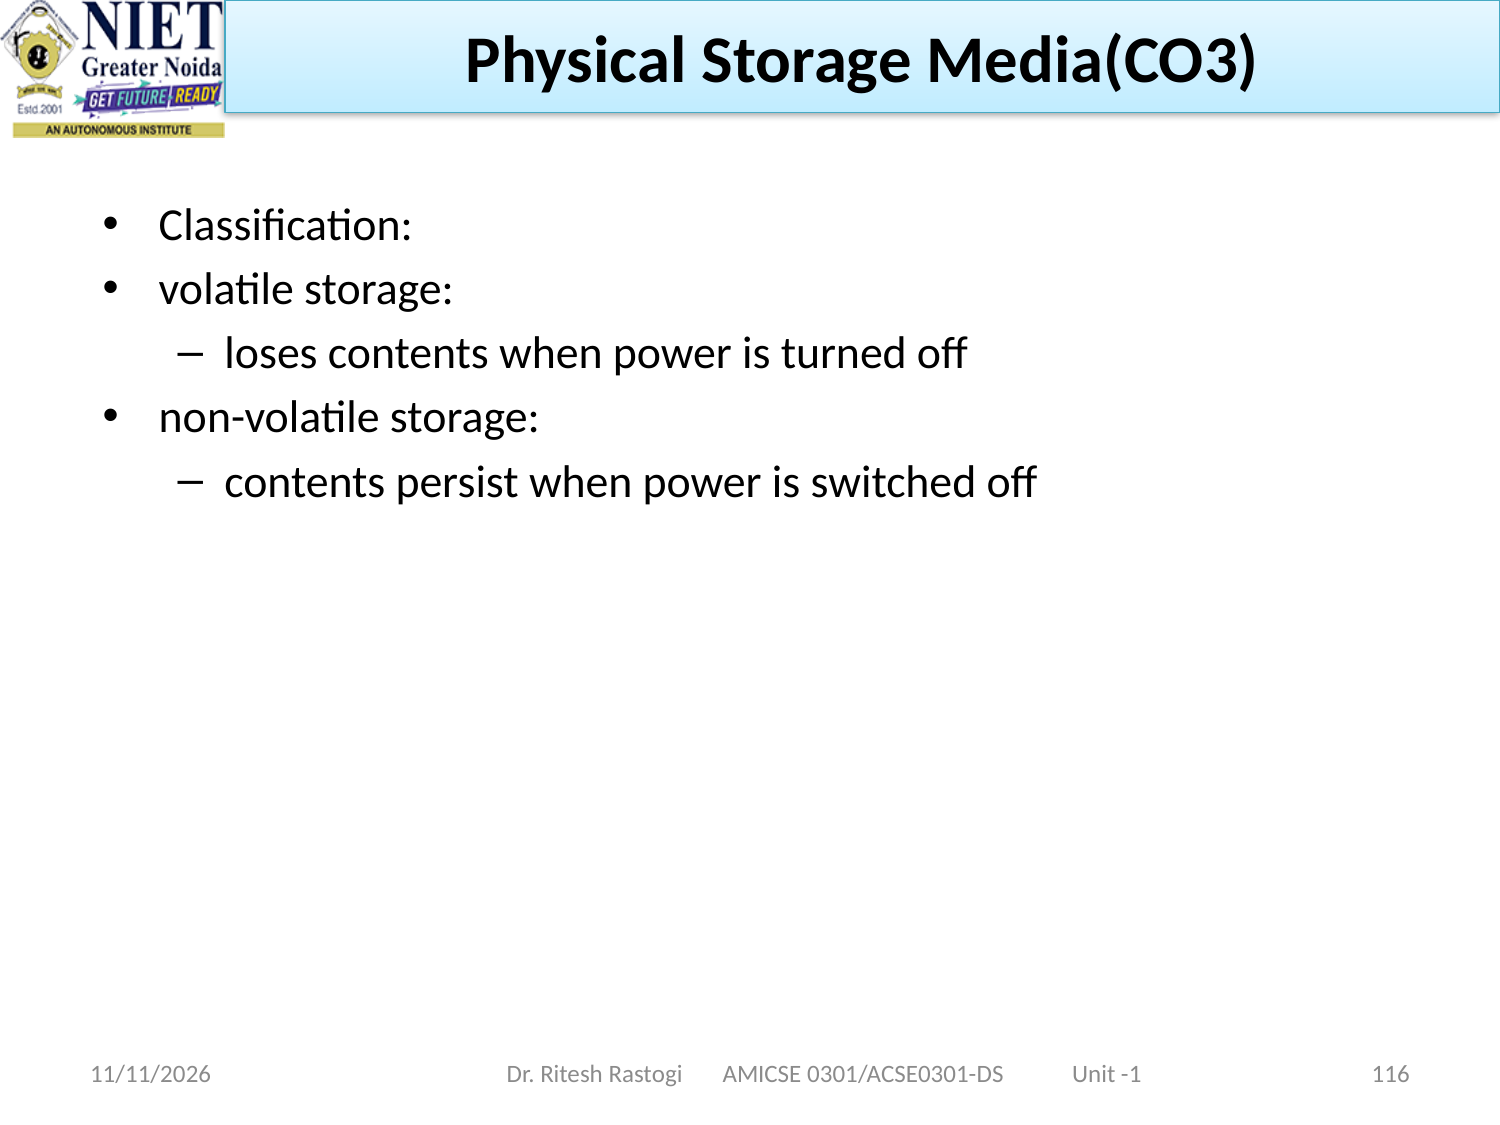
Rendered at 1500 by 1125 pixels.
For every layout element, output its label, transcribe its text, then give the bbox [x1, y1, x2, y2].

footer Dr. Ritesh Rastogi AMICSE 0301/ACSE0301-DS Unit -1 [412, 1042, 1074, 1103]
list Classification: volatile storage: loses contents when power is turned off non-volatile storage: contents persist when power is switched off [87, 187, 1438, 930]
text_box Physical Storage Media(CO3) [226, 0, 1500, 113]
picture [0, 0, 226, 138]
slide_number 116 [1074, 1042, 1425, 1103]
slide_number 15-Jan-23 [75, 1042, 412, 1103]
